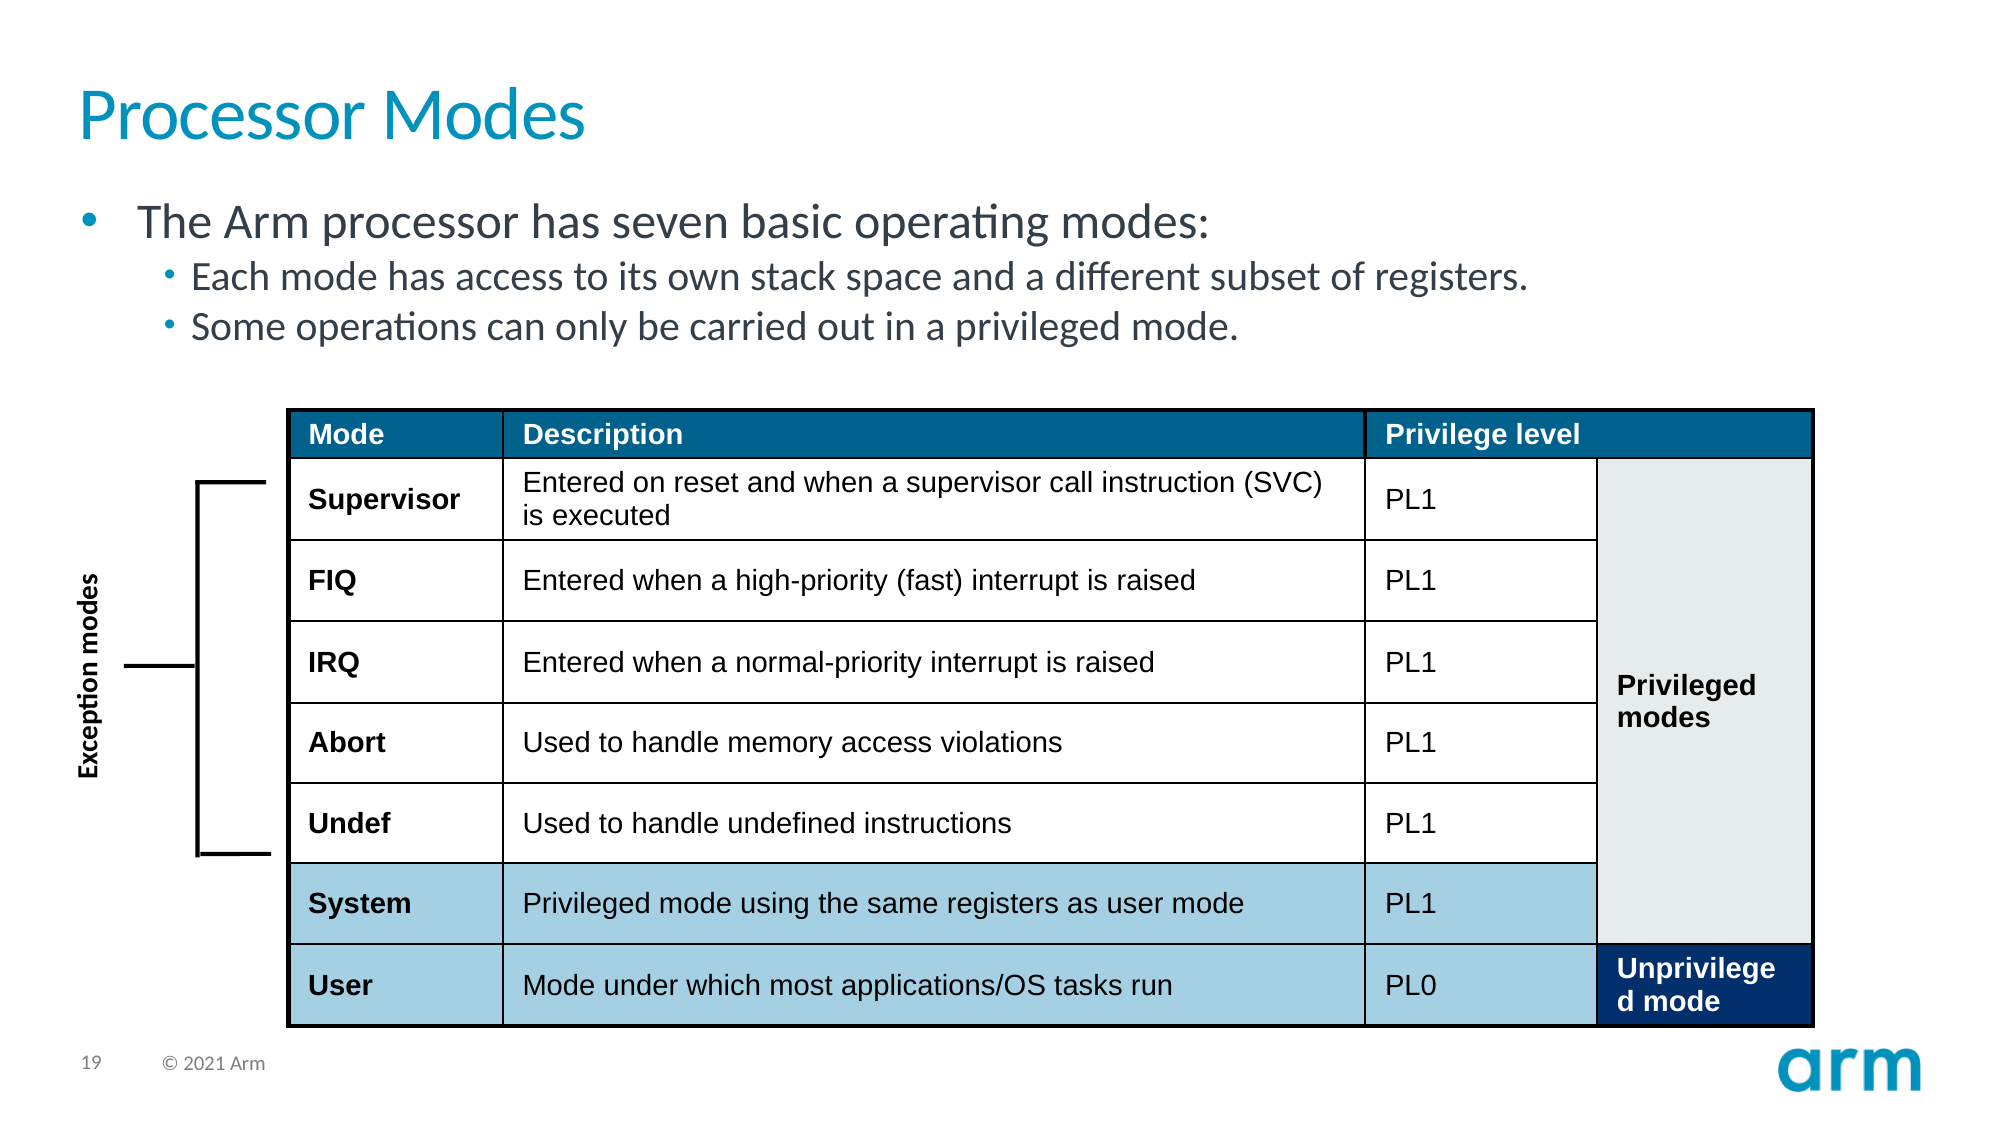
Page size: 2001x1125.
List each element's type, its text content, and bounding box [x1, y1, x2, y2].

table_cell Entered on reset and when a supervisor call instruction (SVC) is executed [504, 459, 1364, 539]
text_box Exception modes [60, 477, 111, 795]
table_cell Used to handle undefined instructions [504, 784, 1364, 862]
table_cell Used to handle memory access violations [504, 704, 1364, 782]
title Processor Modes [78, 78, 1922, 186]
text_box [123, 480, 271, 858]
picture [1777, 1047, 1922, 1093]
table_cell Privileged modes [1598, 459, 1811, 943]
table_cell PL1 [1366, 622, 1596, 702]
table_cell Entered when a high-priority (fast) interrupt is raised [504, 541, 1364, 620]
table_cell Privileged mode using the same registers as user mode [504, 864, 1364, 943]
list The Arm processor has seven basic operating modes: Each mode has access to its own stack space and a different subset of registers. Some operations can only be carried out in a privileged mode. [80, 189, 1915, 860]
table_cell FIQ [291, 541, 502, 620]
table_header Mode [291, 412, 502, 457]
table_cell PL1 [1366, 541, 1596, 620]
table_header Description [504, 412, 1363, 457]
table_cell Unprivileged mode [1598, 945, 1811, 1024]
table_cell Entered when a normal-priority interrupt is raised [504, 622, 1364, 702]
table_cell User [291, 945, 502, 1024]
table_cell PL1 [1366, 864, 1596, 943]
table_cell Undef [291, 784, 502, 862]
table_cell Abort [291, 704, 502, 782]
table_cell PL1 [1366, 784, 1596, 862]
table_cell PL0 [1366, 945, 1596, 1024]
table_cell IRQ [291, 622, 502, 702]
table_header Privilege level [1367, 412, 1811, 457]
table_cell PL1 [1366, 459, 1596, 539]
table_cell System [291, 864, 502, 943]
table_cell Mode under which most applications/OS tasks run [504, 945, 1364, 1024]
table_cell PL1 [1366, 704, 1596, 782]
table_cell Supervisor [291, 459, 502, 539]
